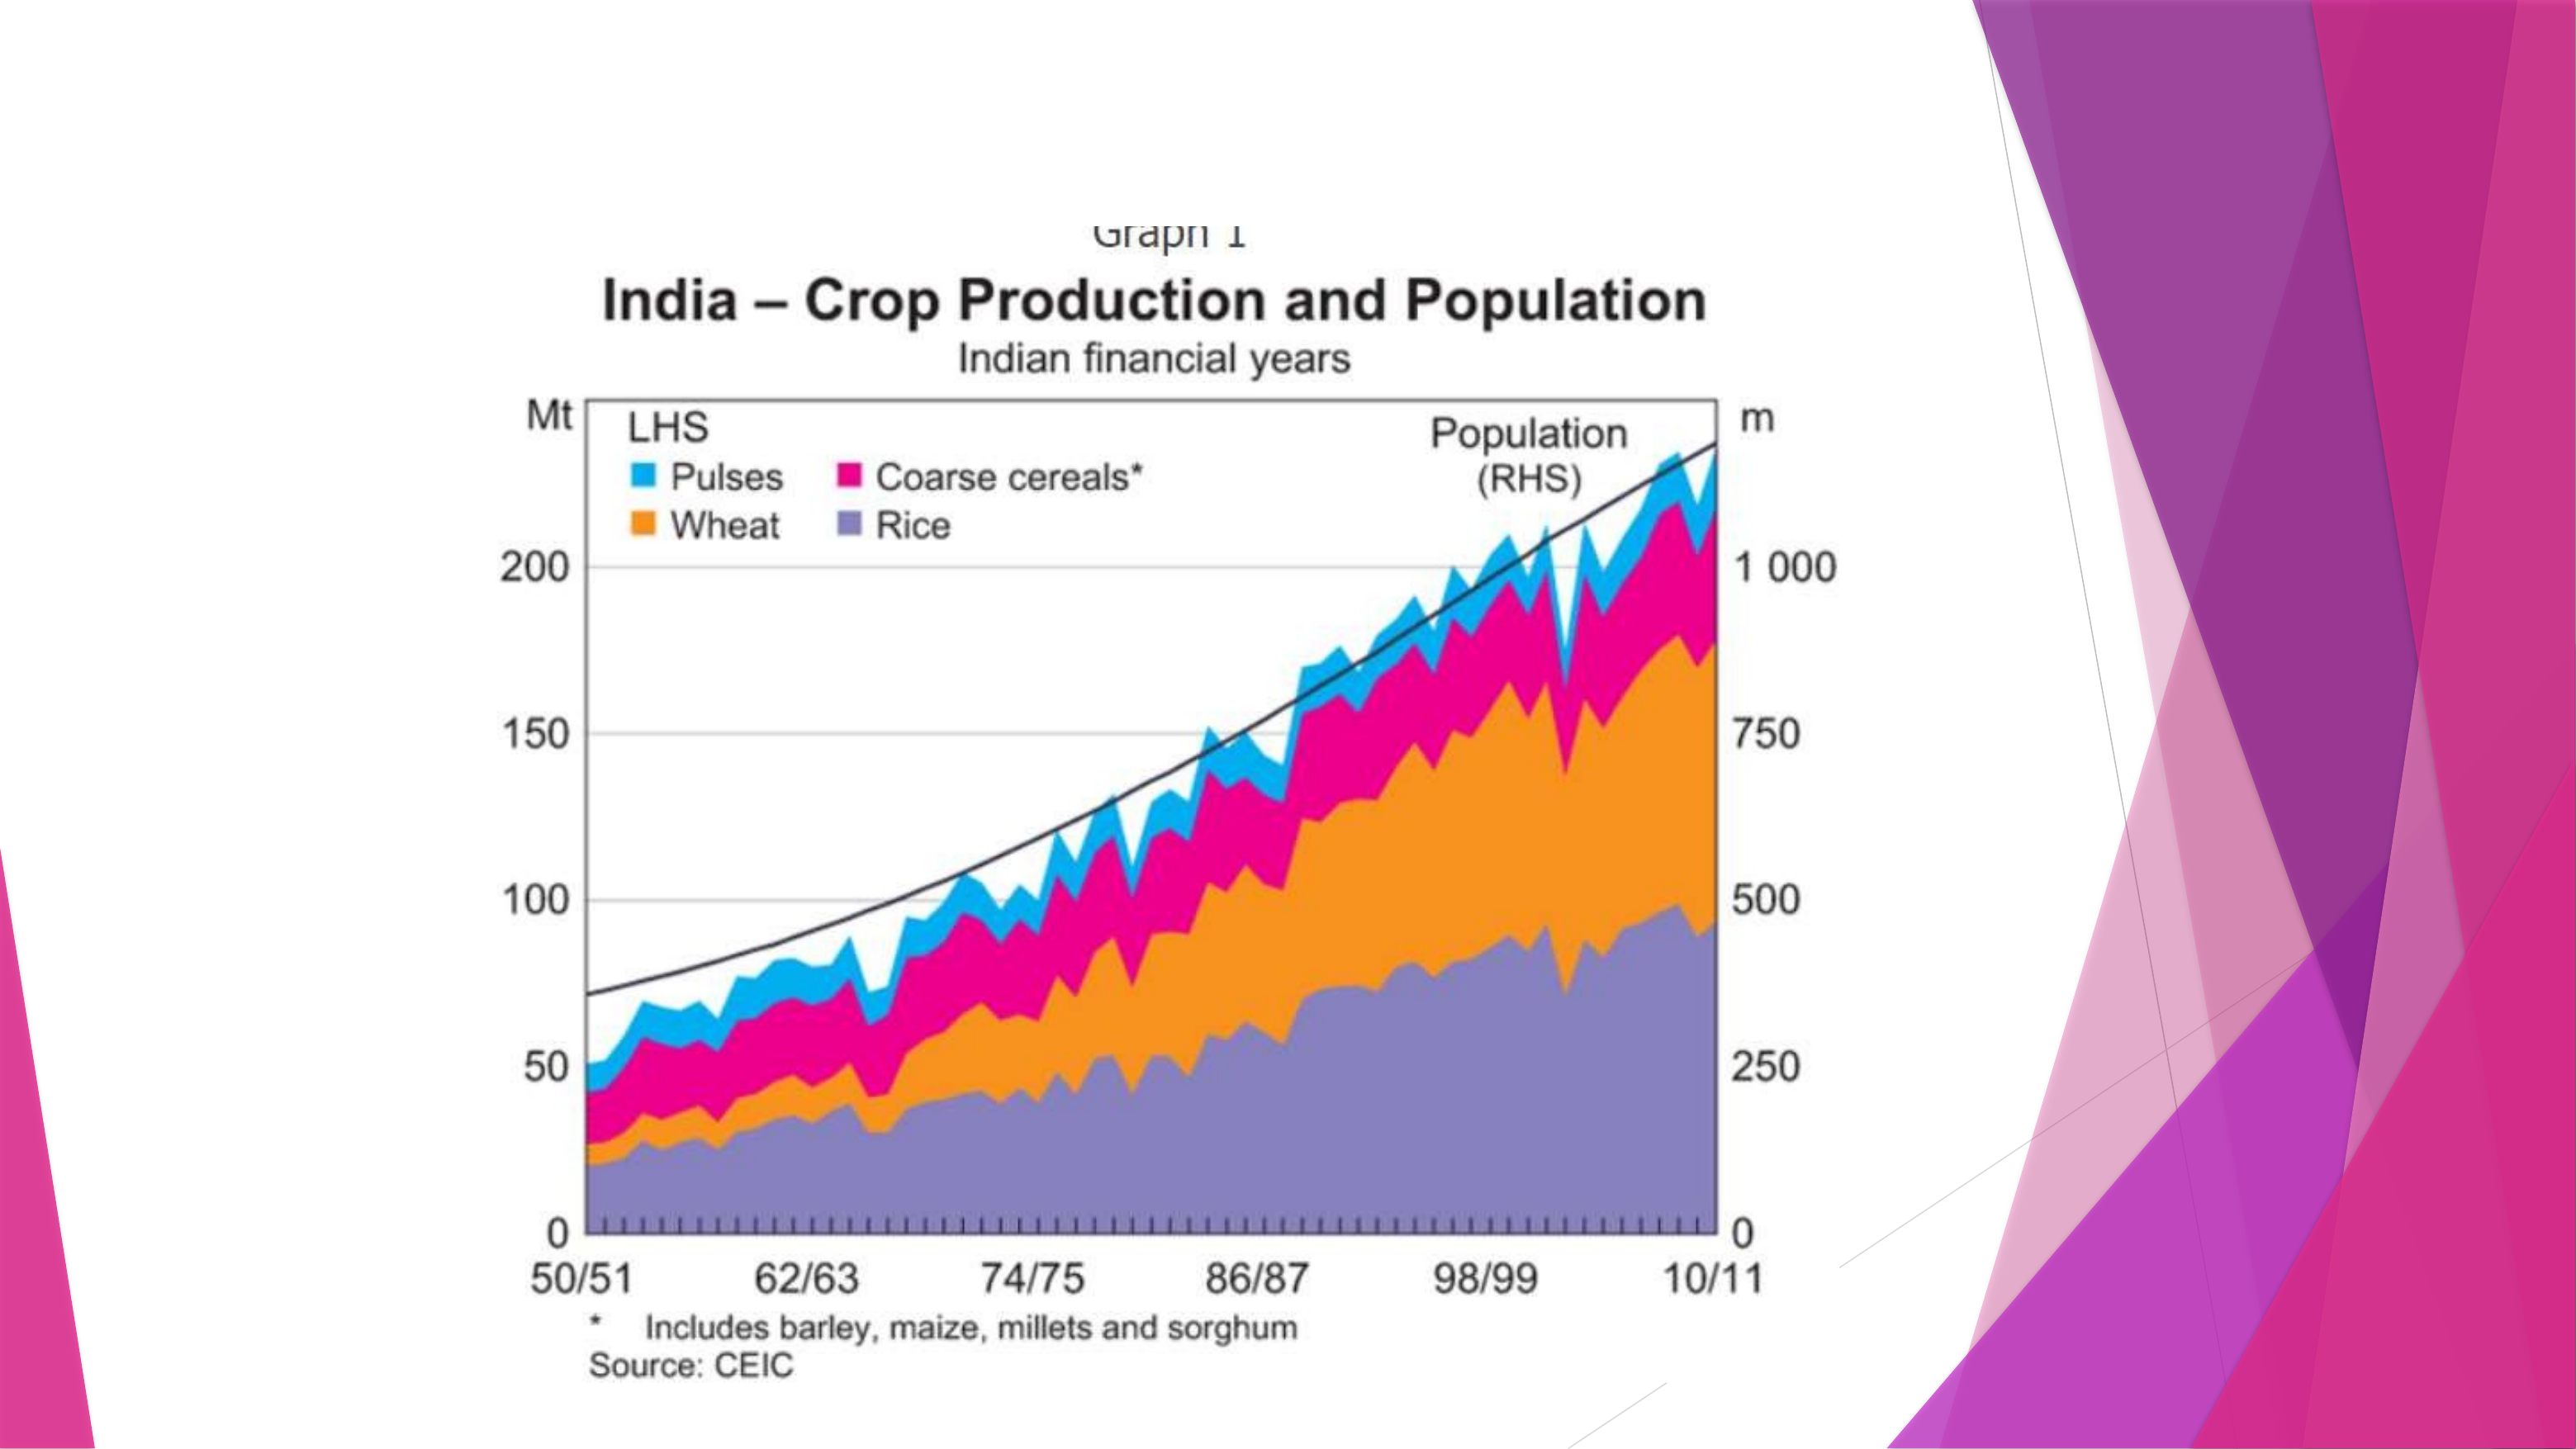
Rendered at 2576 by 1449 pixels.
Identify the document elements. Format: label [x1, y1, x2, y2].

picture [496, 226, 1840, 1383]
